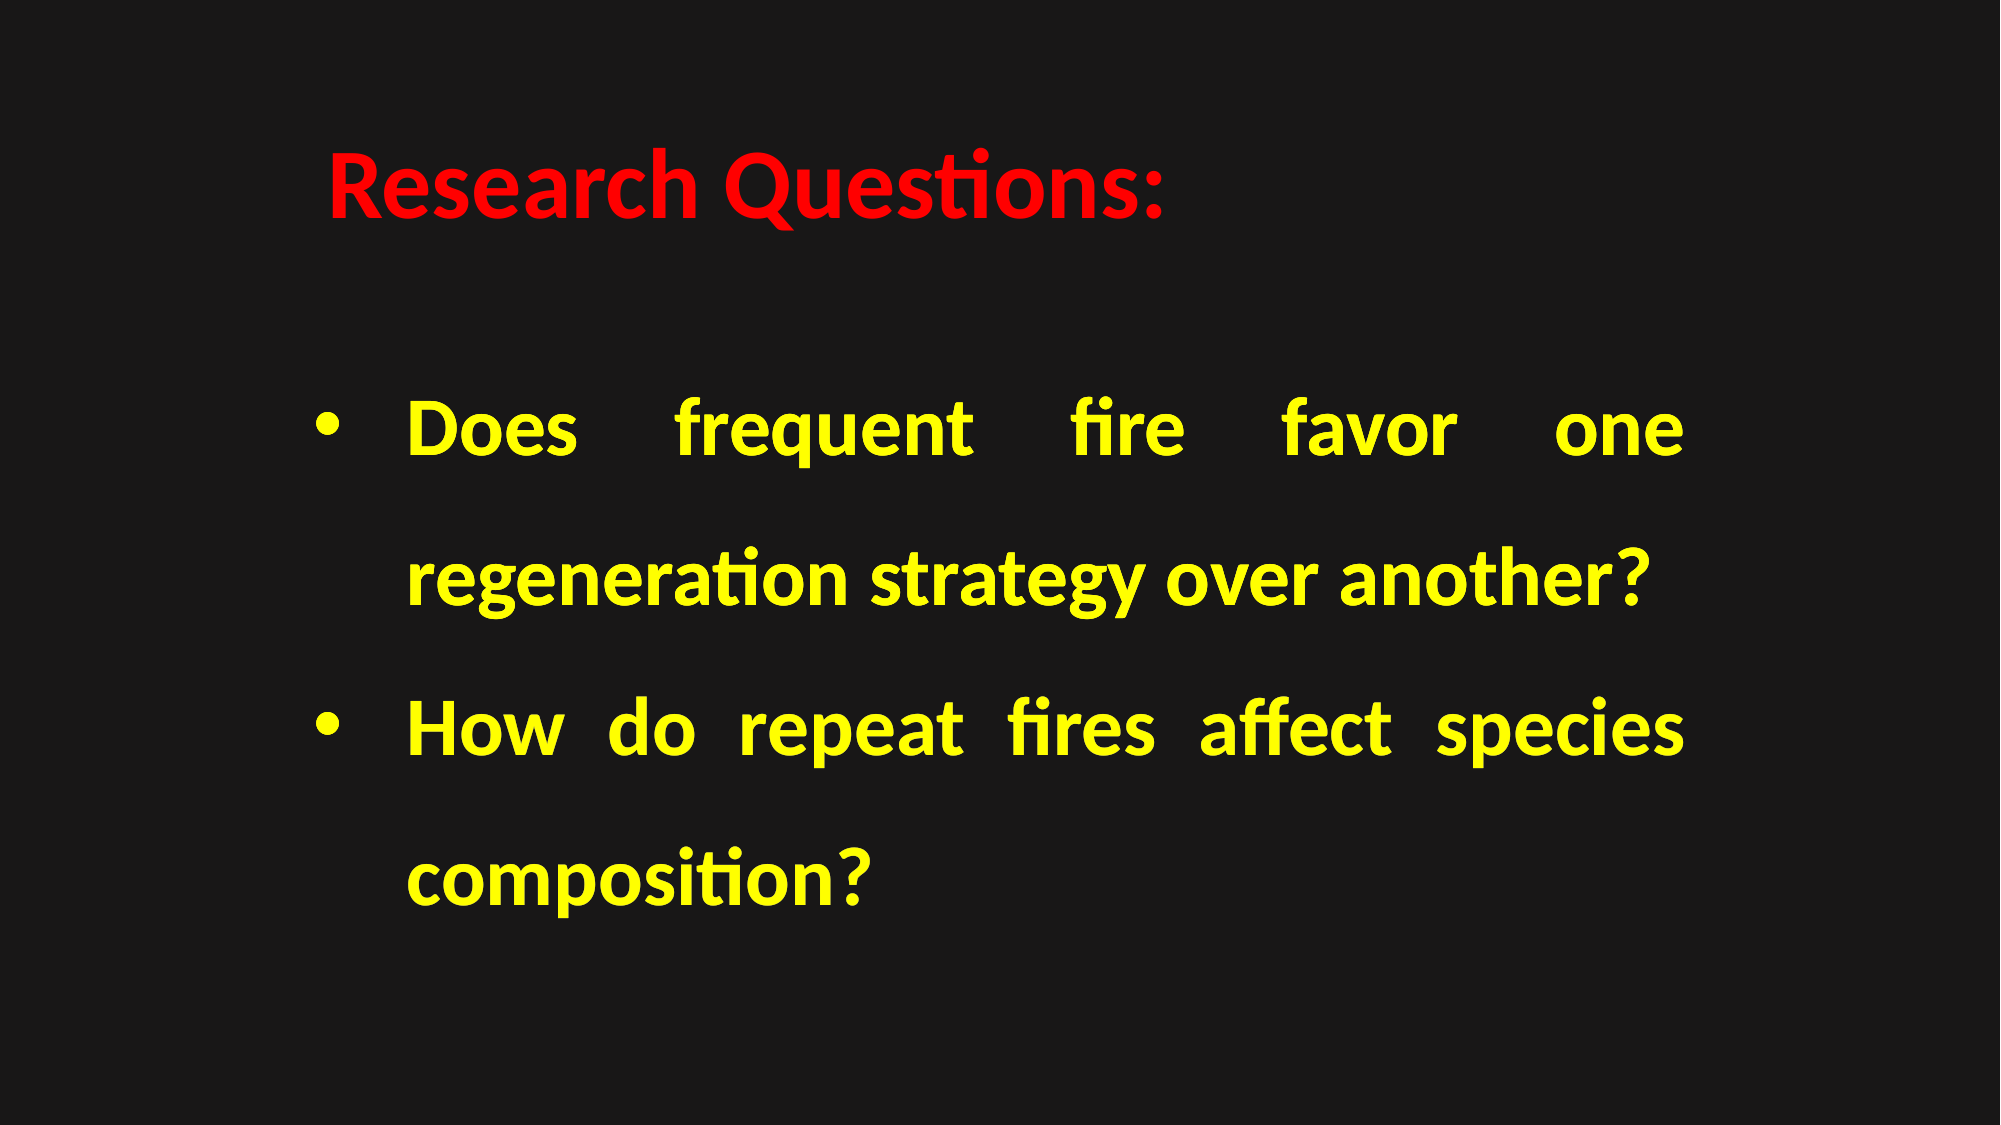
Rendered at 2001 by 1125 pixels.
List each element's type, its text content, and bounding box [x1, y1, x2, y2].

text_box Does frequent fire favor one regeneration strategy over another? How do repeat fires affect species composition? [298, 315, 1702, 930]
text_box Research Questions: [220, 50, 1275, 316]
